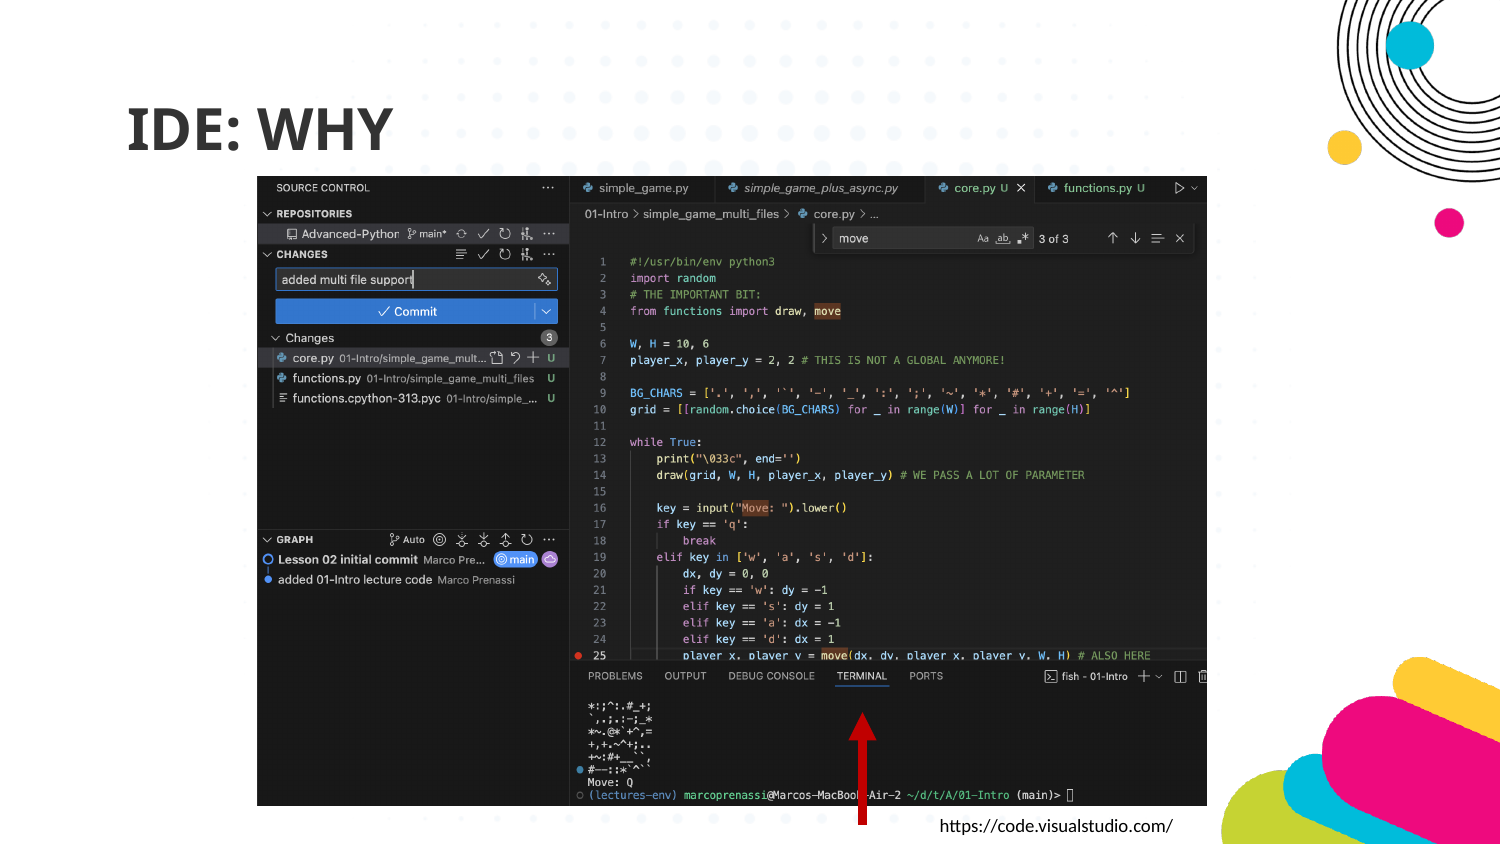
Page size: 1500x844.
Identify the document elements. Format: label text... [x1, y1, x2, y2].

picture [256, 176, 1500, 844]
text_box https://code.visualstudio.com/ [924, 805, 1238, 844]
text_box IDE: WHY [112, 84, 1325, 252]
picture [1291, 0, 1500, 244]
